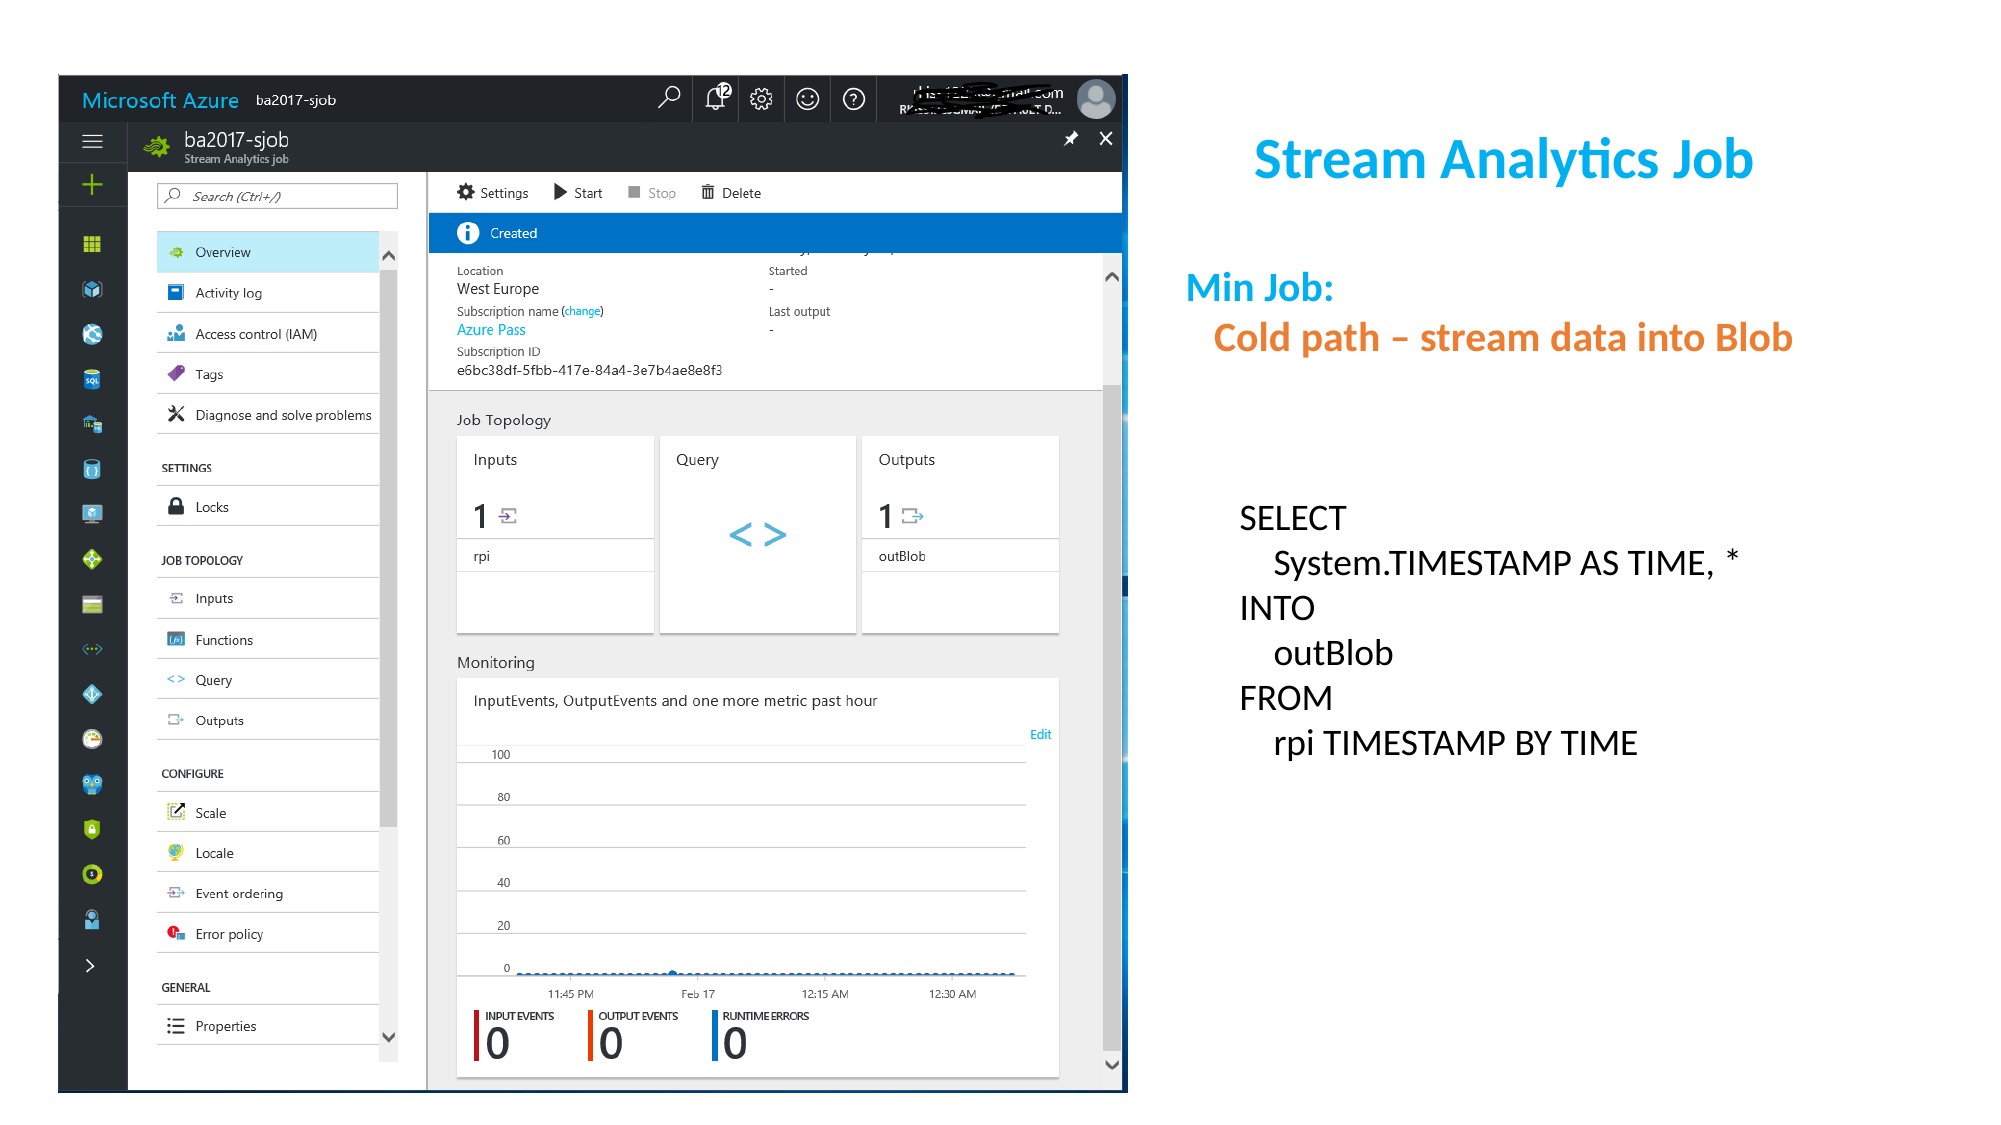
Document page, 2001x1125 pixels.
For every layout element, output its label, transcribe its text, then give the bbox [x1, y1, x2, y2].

text_box Stream Analytics Job [1239, 112, 1774, 198]
text_box SELECT System.TIMESTAMP AS TIME, * INTO outBlob FROM rpi TIMESTAMP BY TIME [1224, 485, 1888, 771]
text_box Min Job: Cold path – stream data into Blob [1170, 251, 1919, 367]
picture [58, 74, 1128, 1093]
